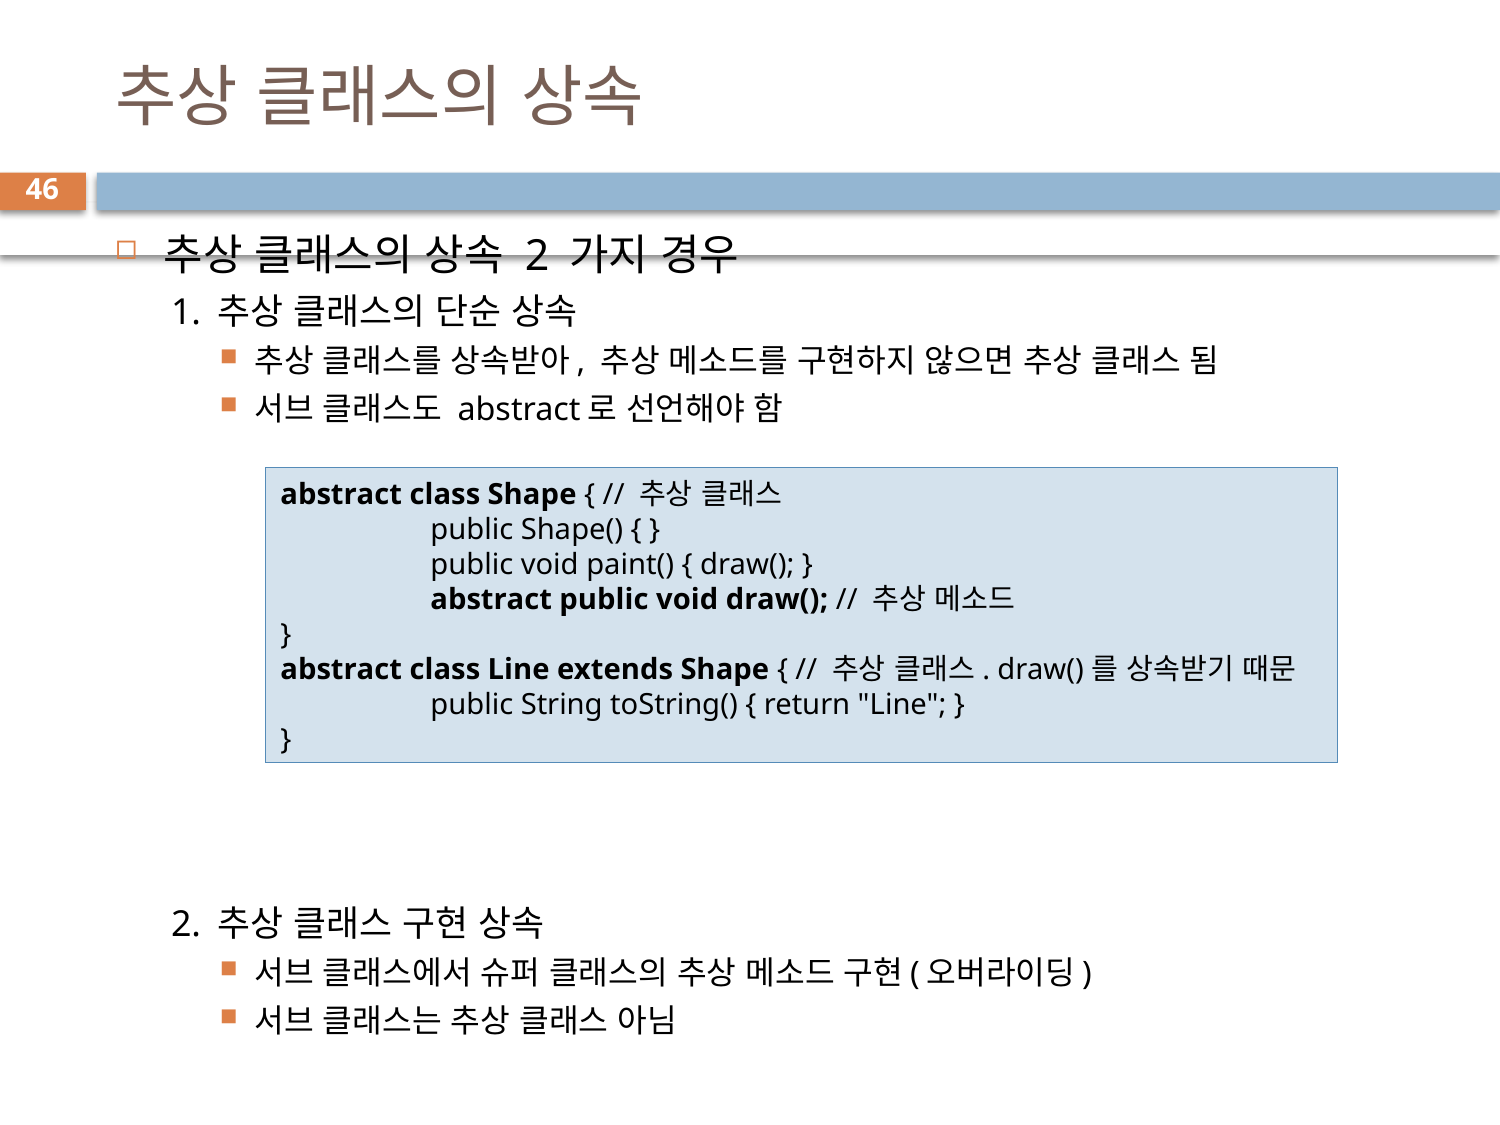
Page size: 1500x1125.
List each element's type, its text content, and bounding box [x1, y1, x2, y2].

text_box abstract class Shape { // 추상 클래스 public Shape() { } public void paint() { draw(); } abstract public void draw(); // 추상 메소드 } abstract class Line extends Shape { // 추상 클래스. draw()를 상속받기 때문 public String toString() { return "Line"; } } [265, 467, 1338, 763]
slide_number 46 [0, 170, 87, 211]
title 추상 클래스의 상속 [100, 37, 1438, 149]
list 추상 클래스의 상속 2 가지 경우 1. 추상 클래스의 단순 상속 추상 클래스를 상속받아, 추상 메소드를 구현하지 않으면 추상 클래스 됨 서브 클래스도 abstract로 선언해야 함 2. 추상 클래스 구현 상속 서브 클래스에서 슈퍼 클래스의 추상 메소드 구현(오버라이딩) 서브 클래스는 추상 클래스 아님 [100, 219, 1438, 1047]
